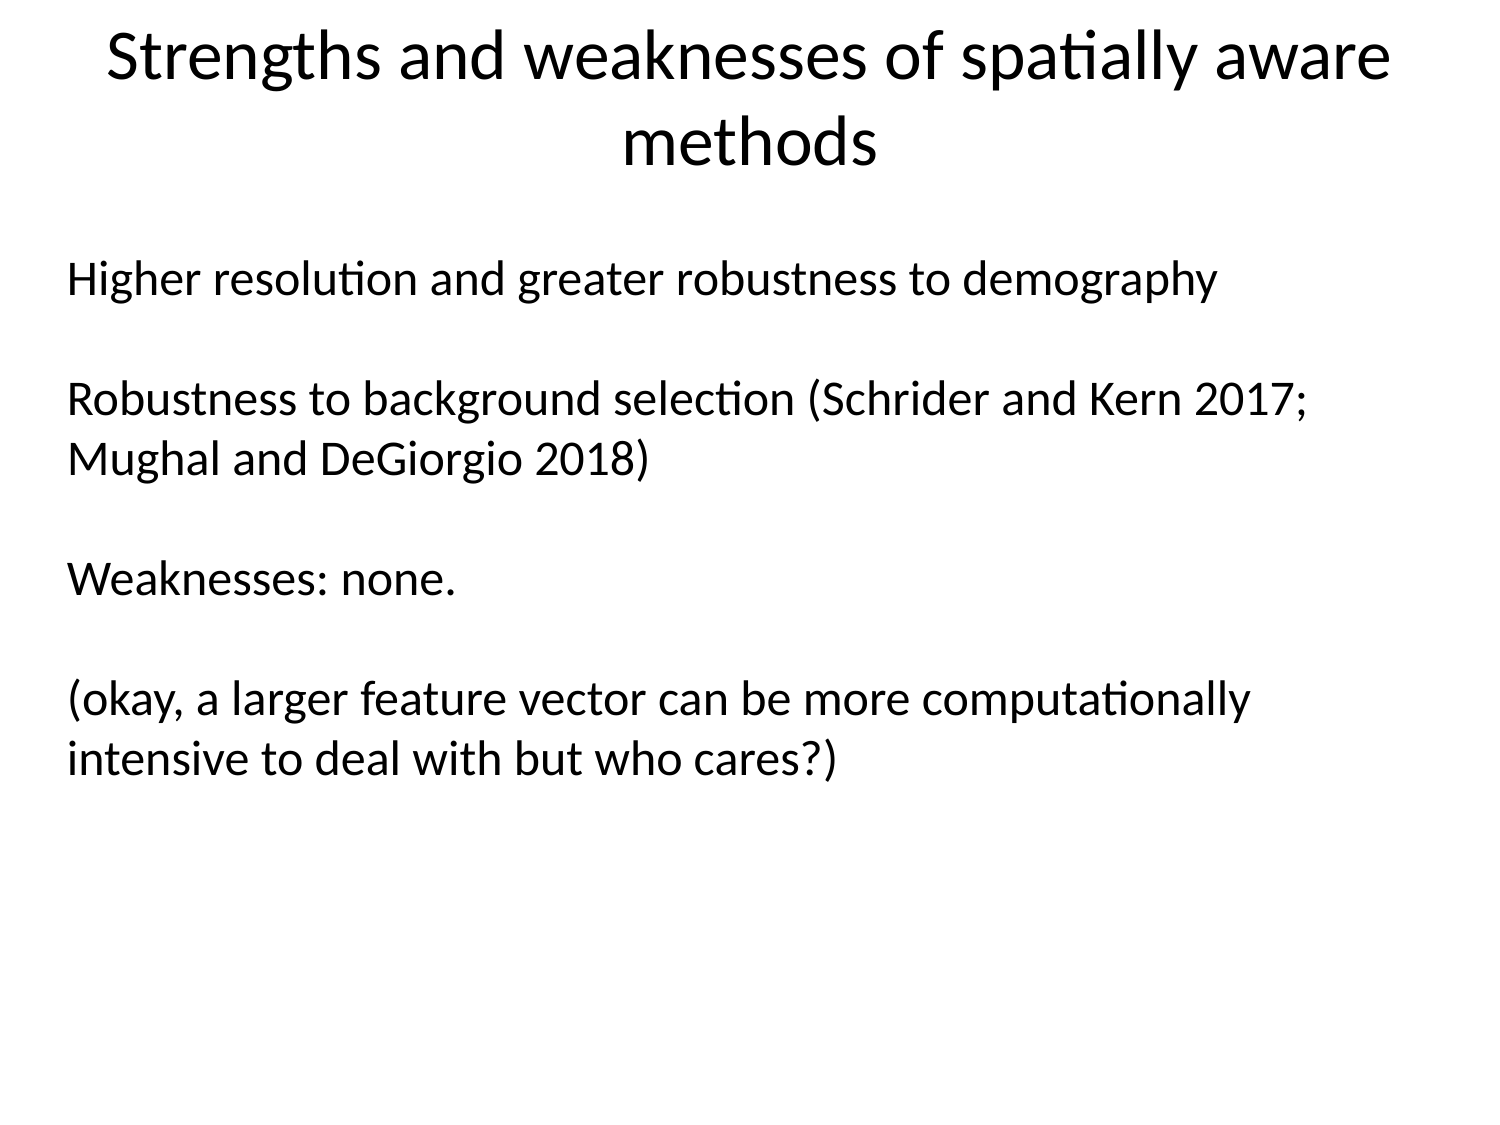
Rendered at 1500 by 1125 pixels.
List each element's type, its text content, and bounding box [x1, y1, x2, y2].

text_box Higher resolution and greater robustness to demography Robustness to background selection (Schrider and Kern 2017; Mughal and DeGiorgio 2018) Weaknesses: none. (okay, a larger feature vector can be more computationally intensive to deal with but who cares?) [52, 238, 1456, 794]
text_box Strengths and weaknesses of spatially aware methods [0, 0, 1500, 188]
